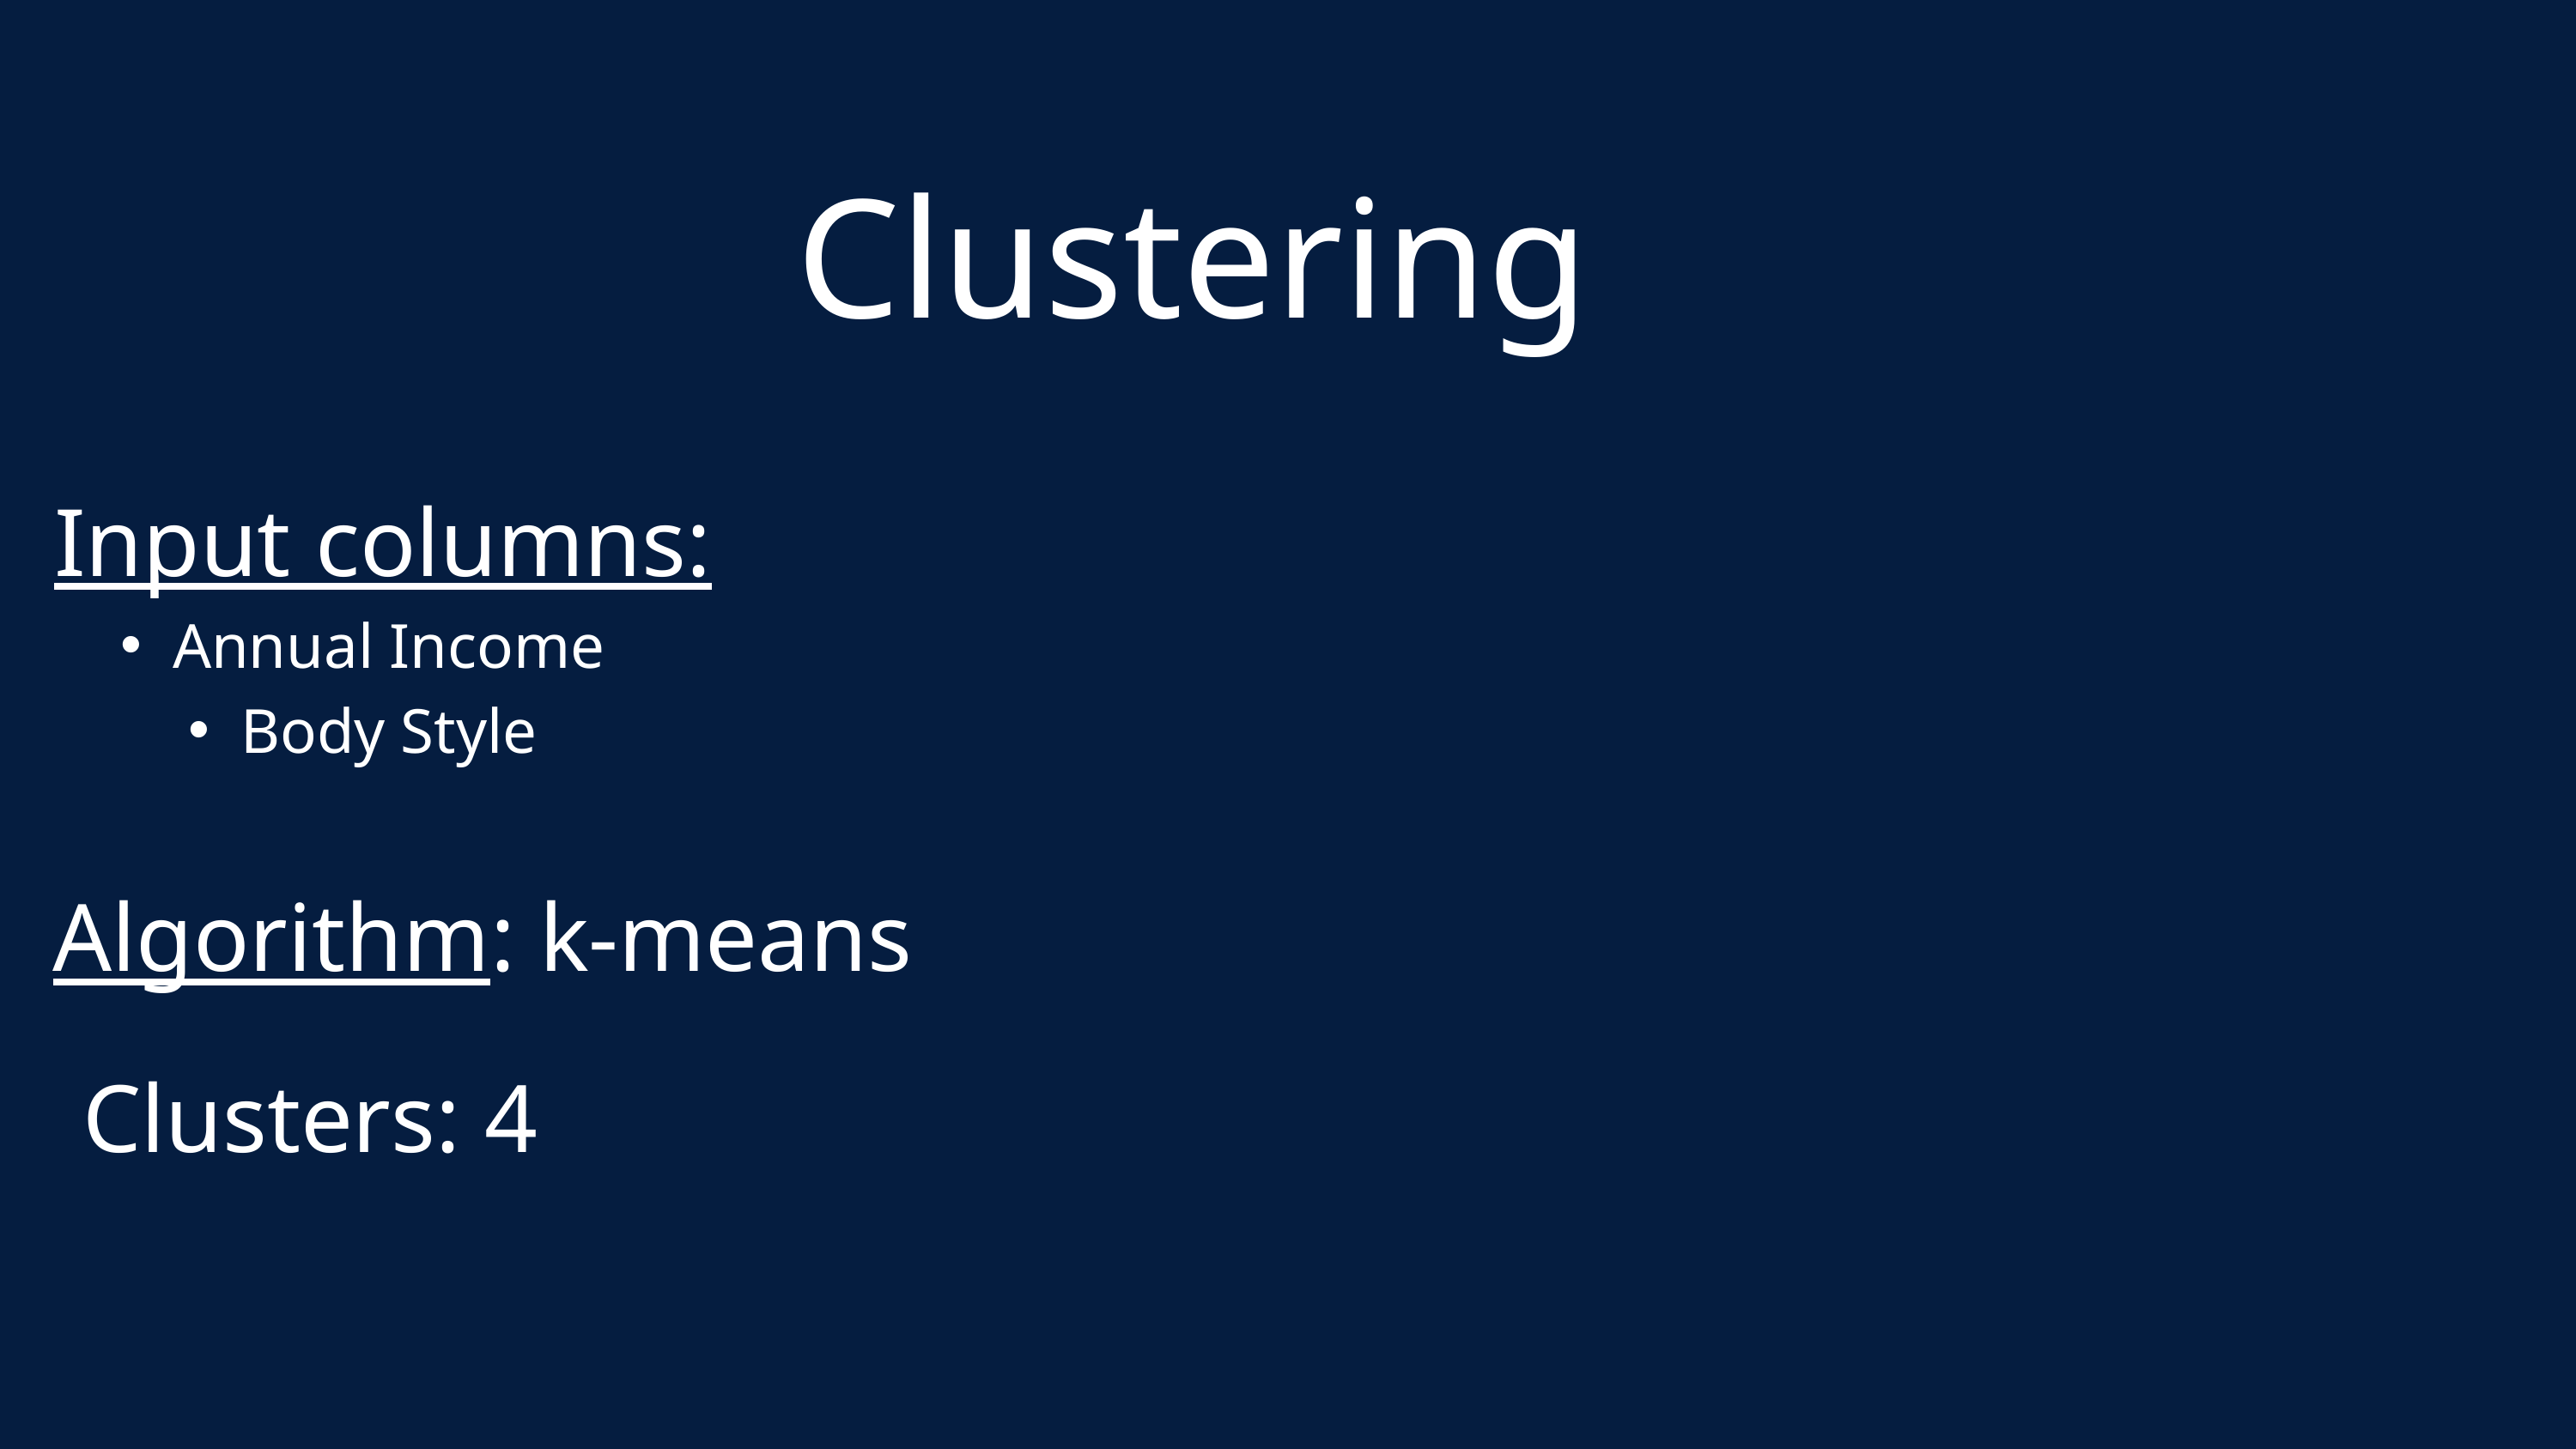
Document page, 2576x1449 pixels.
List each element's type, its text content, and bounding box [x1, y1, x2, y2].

text_box Clustering [778, 120, 1607, 351]
text_box Input columns: [43, 464, 747, 595]
text_box Algorithm: k-means [43, 859, 922, 991]
text_box Annual Income Body Style [30, 595, 644, 766]
text_box Clusters: 4 [30, 1040, 591, 1172]
